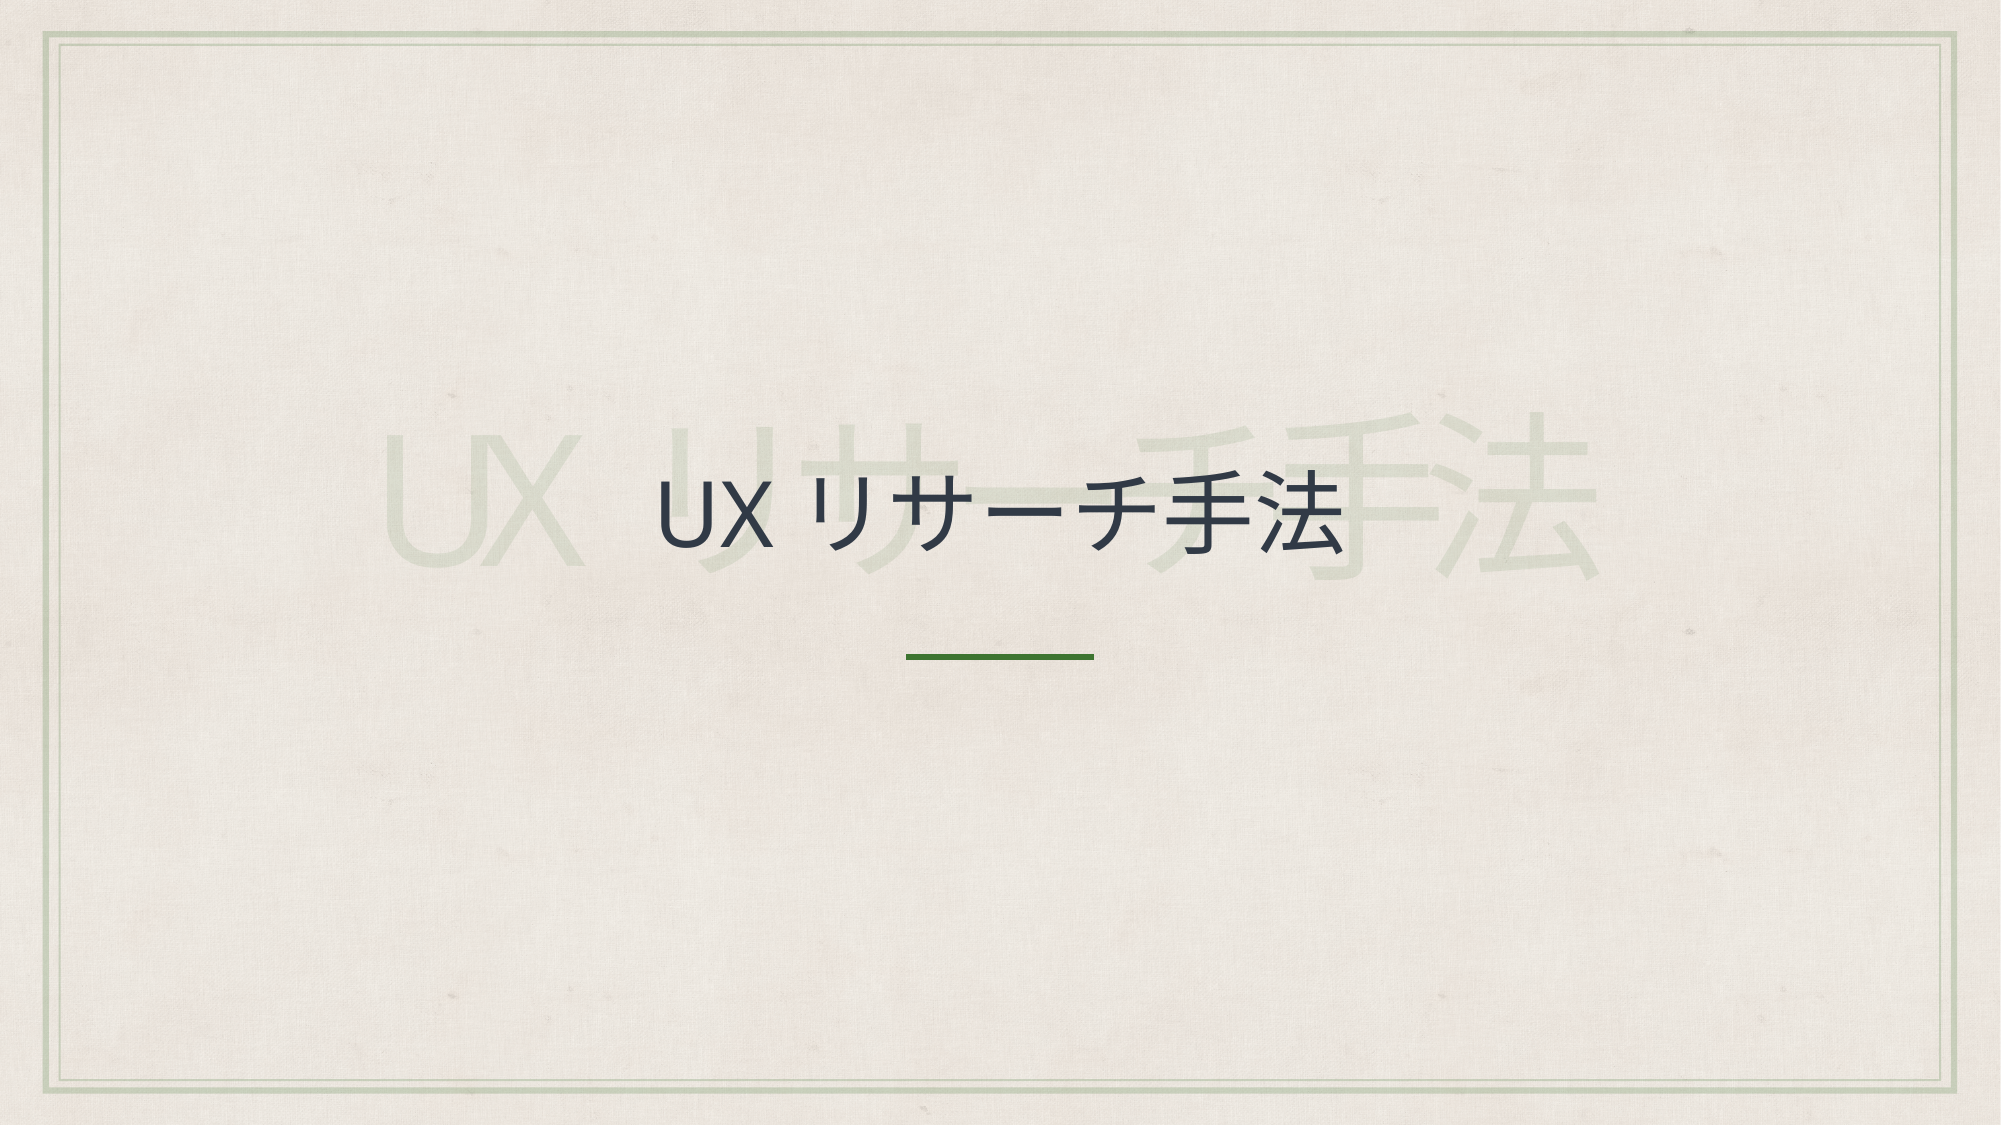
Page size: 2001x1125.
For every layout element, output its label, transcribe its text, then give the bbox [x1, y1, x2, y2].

text_box UXリサーチ手法 [338, 425, 1638, 602]
picture [0, 0, 2001, 1125]
text_box UXリサーチ手法 [410, 455, 1590, 566]
